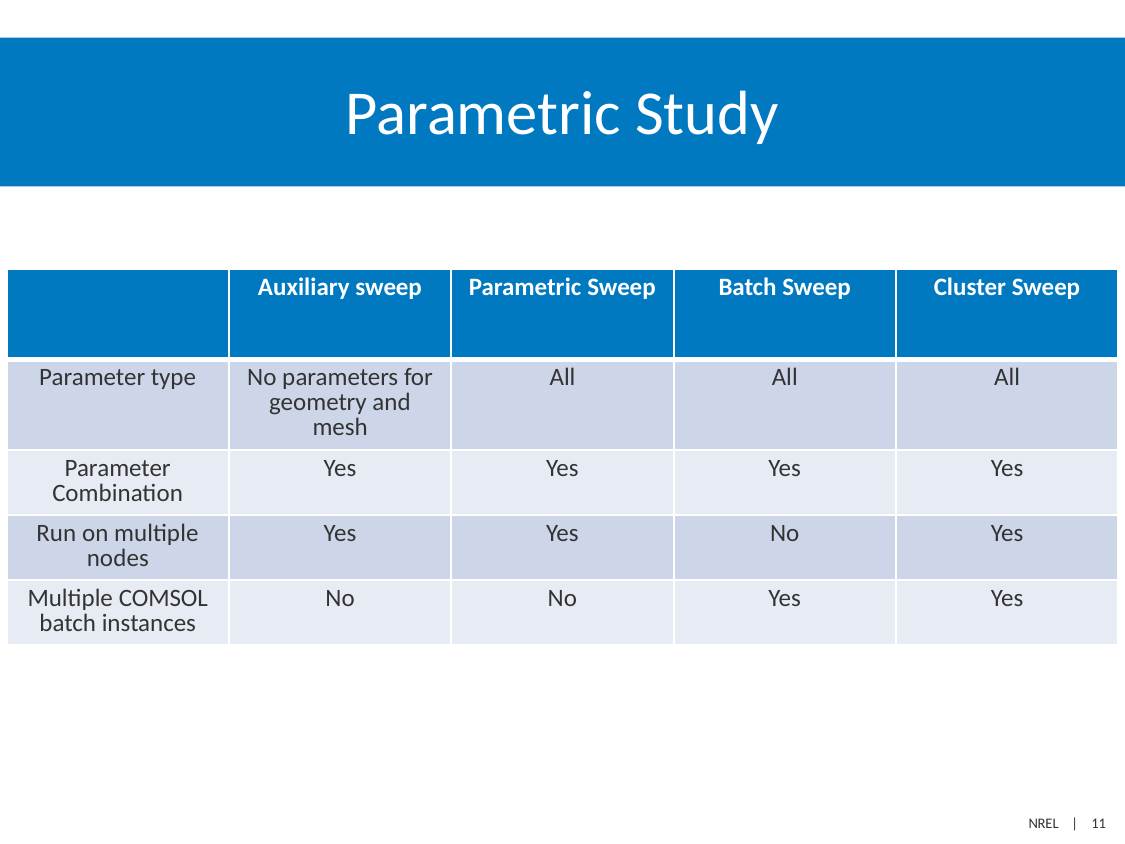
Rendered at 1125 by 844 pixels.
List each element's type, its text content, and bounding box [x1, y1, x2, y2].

table_header Cluster Sweep [897, 270, 1117, 357]
table_cell Yes [452, 516, 673, 579]
table_cell All [675, 362, 895, 449]
table_header Batch Sweep [675, 270, 895, 357]
table_header Parametric Sweep [452, 270, 673, 357]
table_cell No [452, 581, 673, 644]
table_cell Yes [897, 516, 1117, 579]
table_header [8, 270, 228, 357]
table_cell Yes [230, 516, 450, 579]
table_cell No [675, 516, 895, 579]
table_cell Parameter type [8, 362, 228, 449]
table_cell Multiple COMSOL batch instances [8, 581, 228, 644]
table_cell Parameter Combination [8, 451, 228, 514]
table_header Auxiliary sweep [230, 270, 450, 357]
title Parametric Study [0, 37, 1125, 187]
table_cell Yes [675, 581, 895, 644]
table_cell Yes [897, 581, 1117, 644]
table_cell Yes [897, 451, 1117, 514]
table_cell All [897, 362, 1117, 449]
table_cell Yes [230, 451, 450, 514]
table_cell All [452, 362, 673, 449]
table_cell Yes [452, 451, 673, 514]
table_cell No [230, 581, 450, 644]
table_cell Run on multiple nodes [8, 516, 228, 579]
table_cell No parameters for geometry and mesh [230, 362, 450, 449]
table_cell Yes [675, 451, 895, 514]
